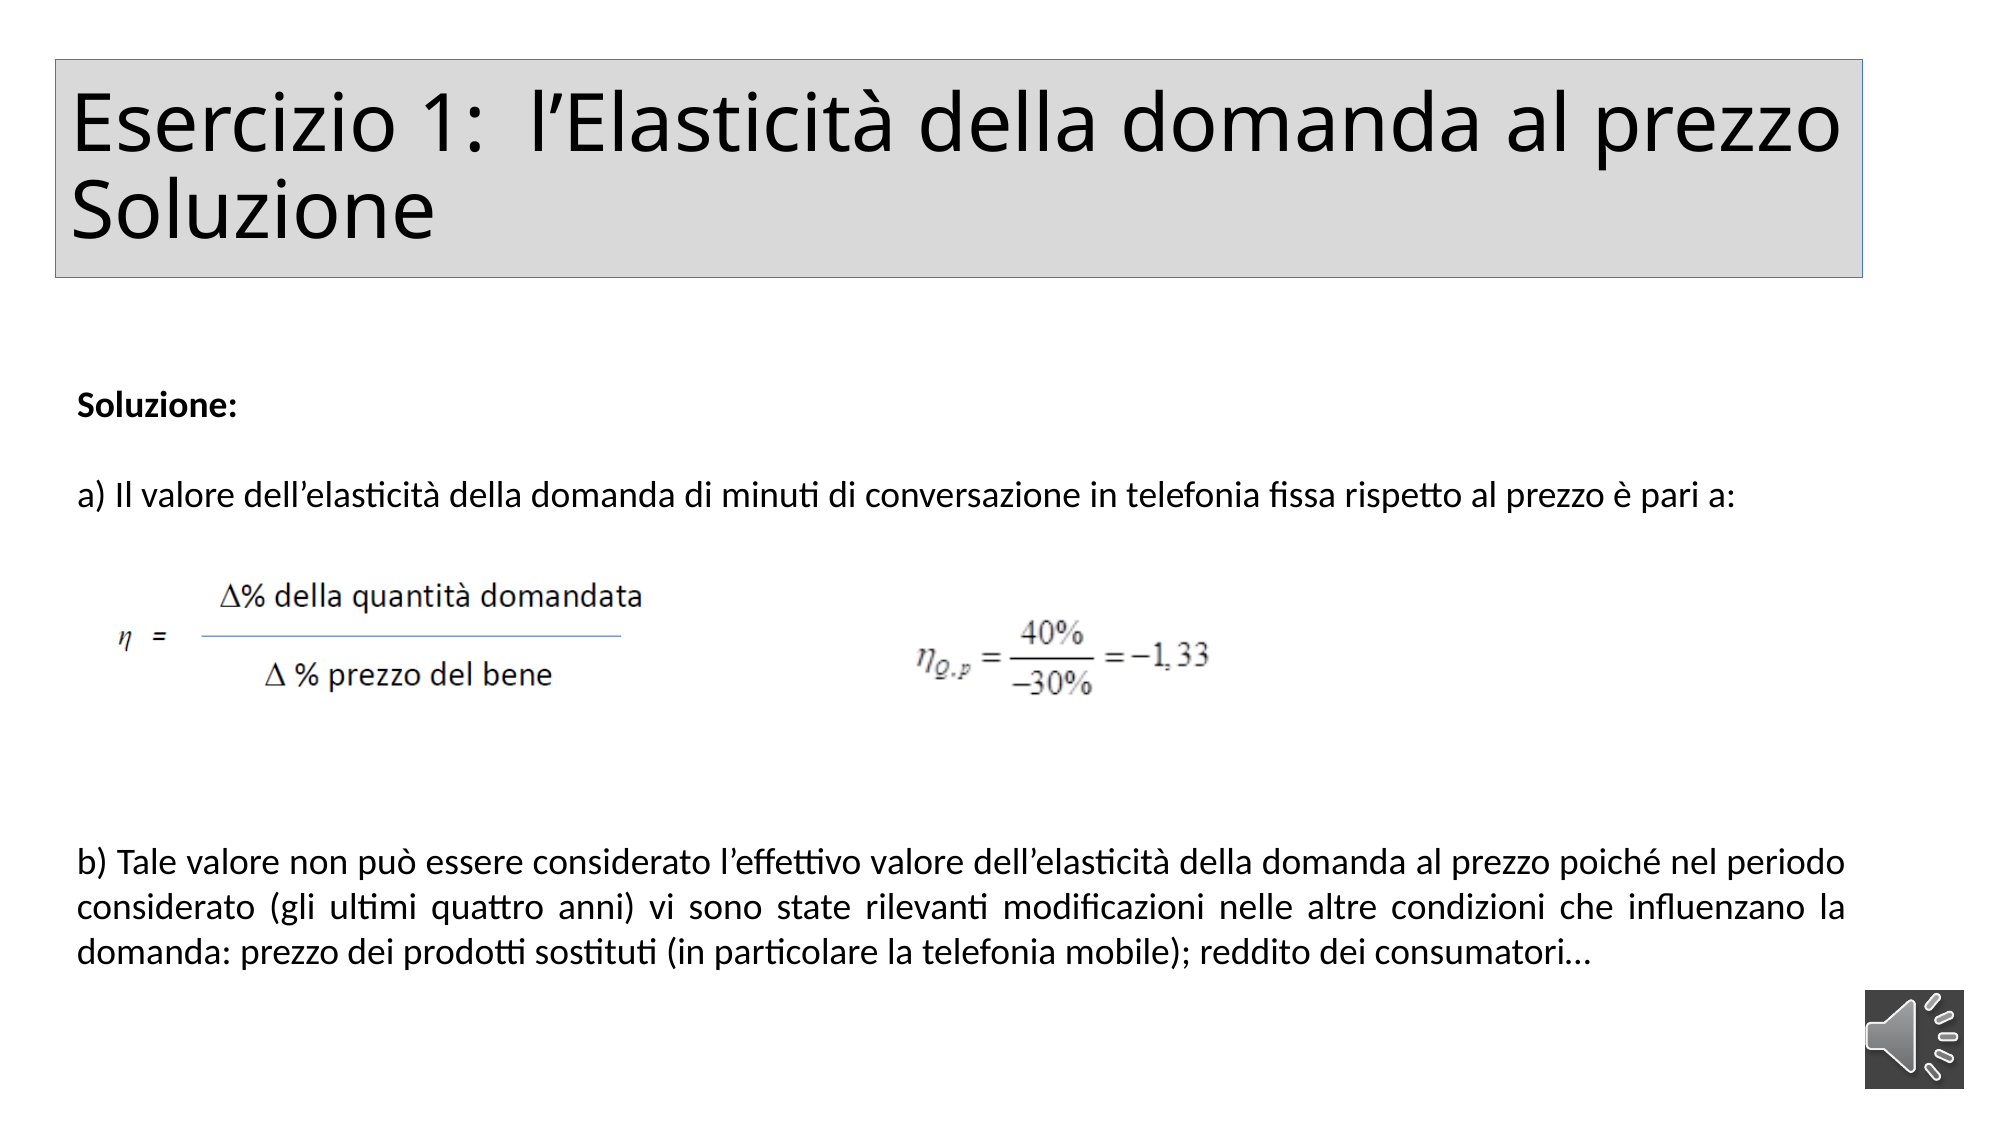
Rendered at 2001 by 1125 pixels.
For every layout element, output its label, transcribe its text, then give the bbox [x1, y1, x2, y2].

title Esercizio 1: l’Elasticità della domanda al prezzo Soluzione [55, 59, 1863, 278]
picture [1864, 989, 1965, 1090]
text_box Soluzione: a) Il valore dell’elasticità della domanda di minuti di conversazione in telefonia fissa rispetto al prezzo è pari a: [62, 373, 1884, 523]
picture [913, 612, 1218, 704]
picture [104, 567, 699, 720]
text_box b) Tale valore non può essere considerato l’effettivo valore dell’elasticità della domanda al prezzo poiché nel periodo considerato (gli ultimi quattro anni) vi sono state rilevanti modificazioni nelle altre condizioni che influenzano la domanda: prezzo dei prodotti sostituti (in particolare la telefonia mobile); reddito dei consumatori… [62, 829, 1863, 980]
